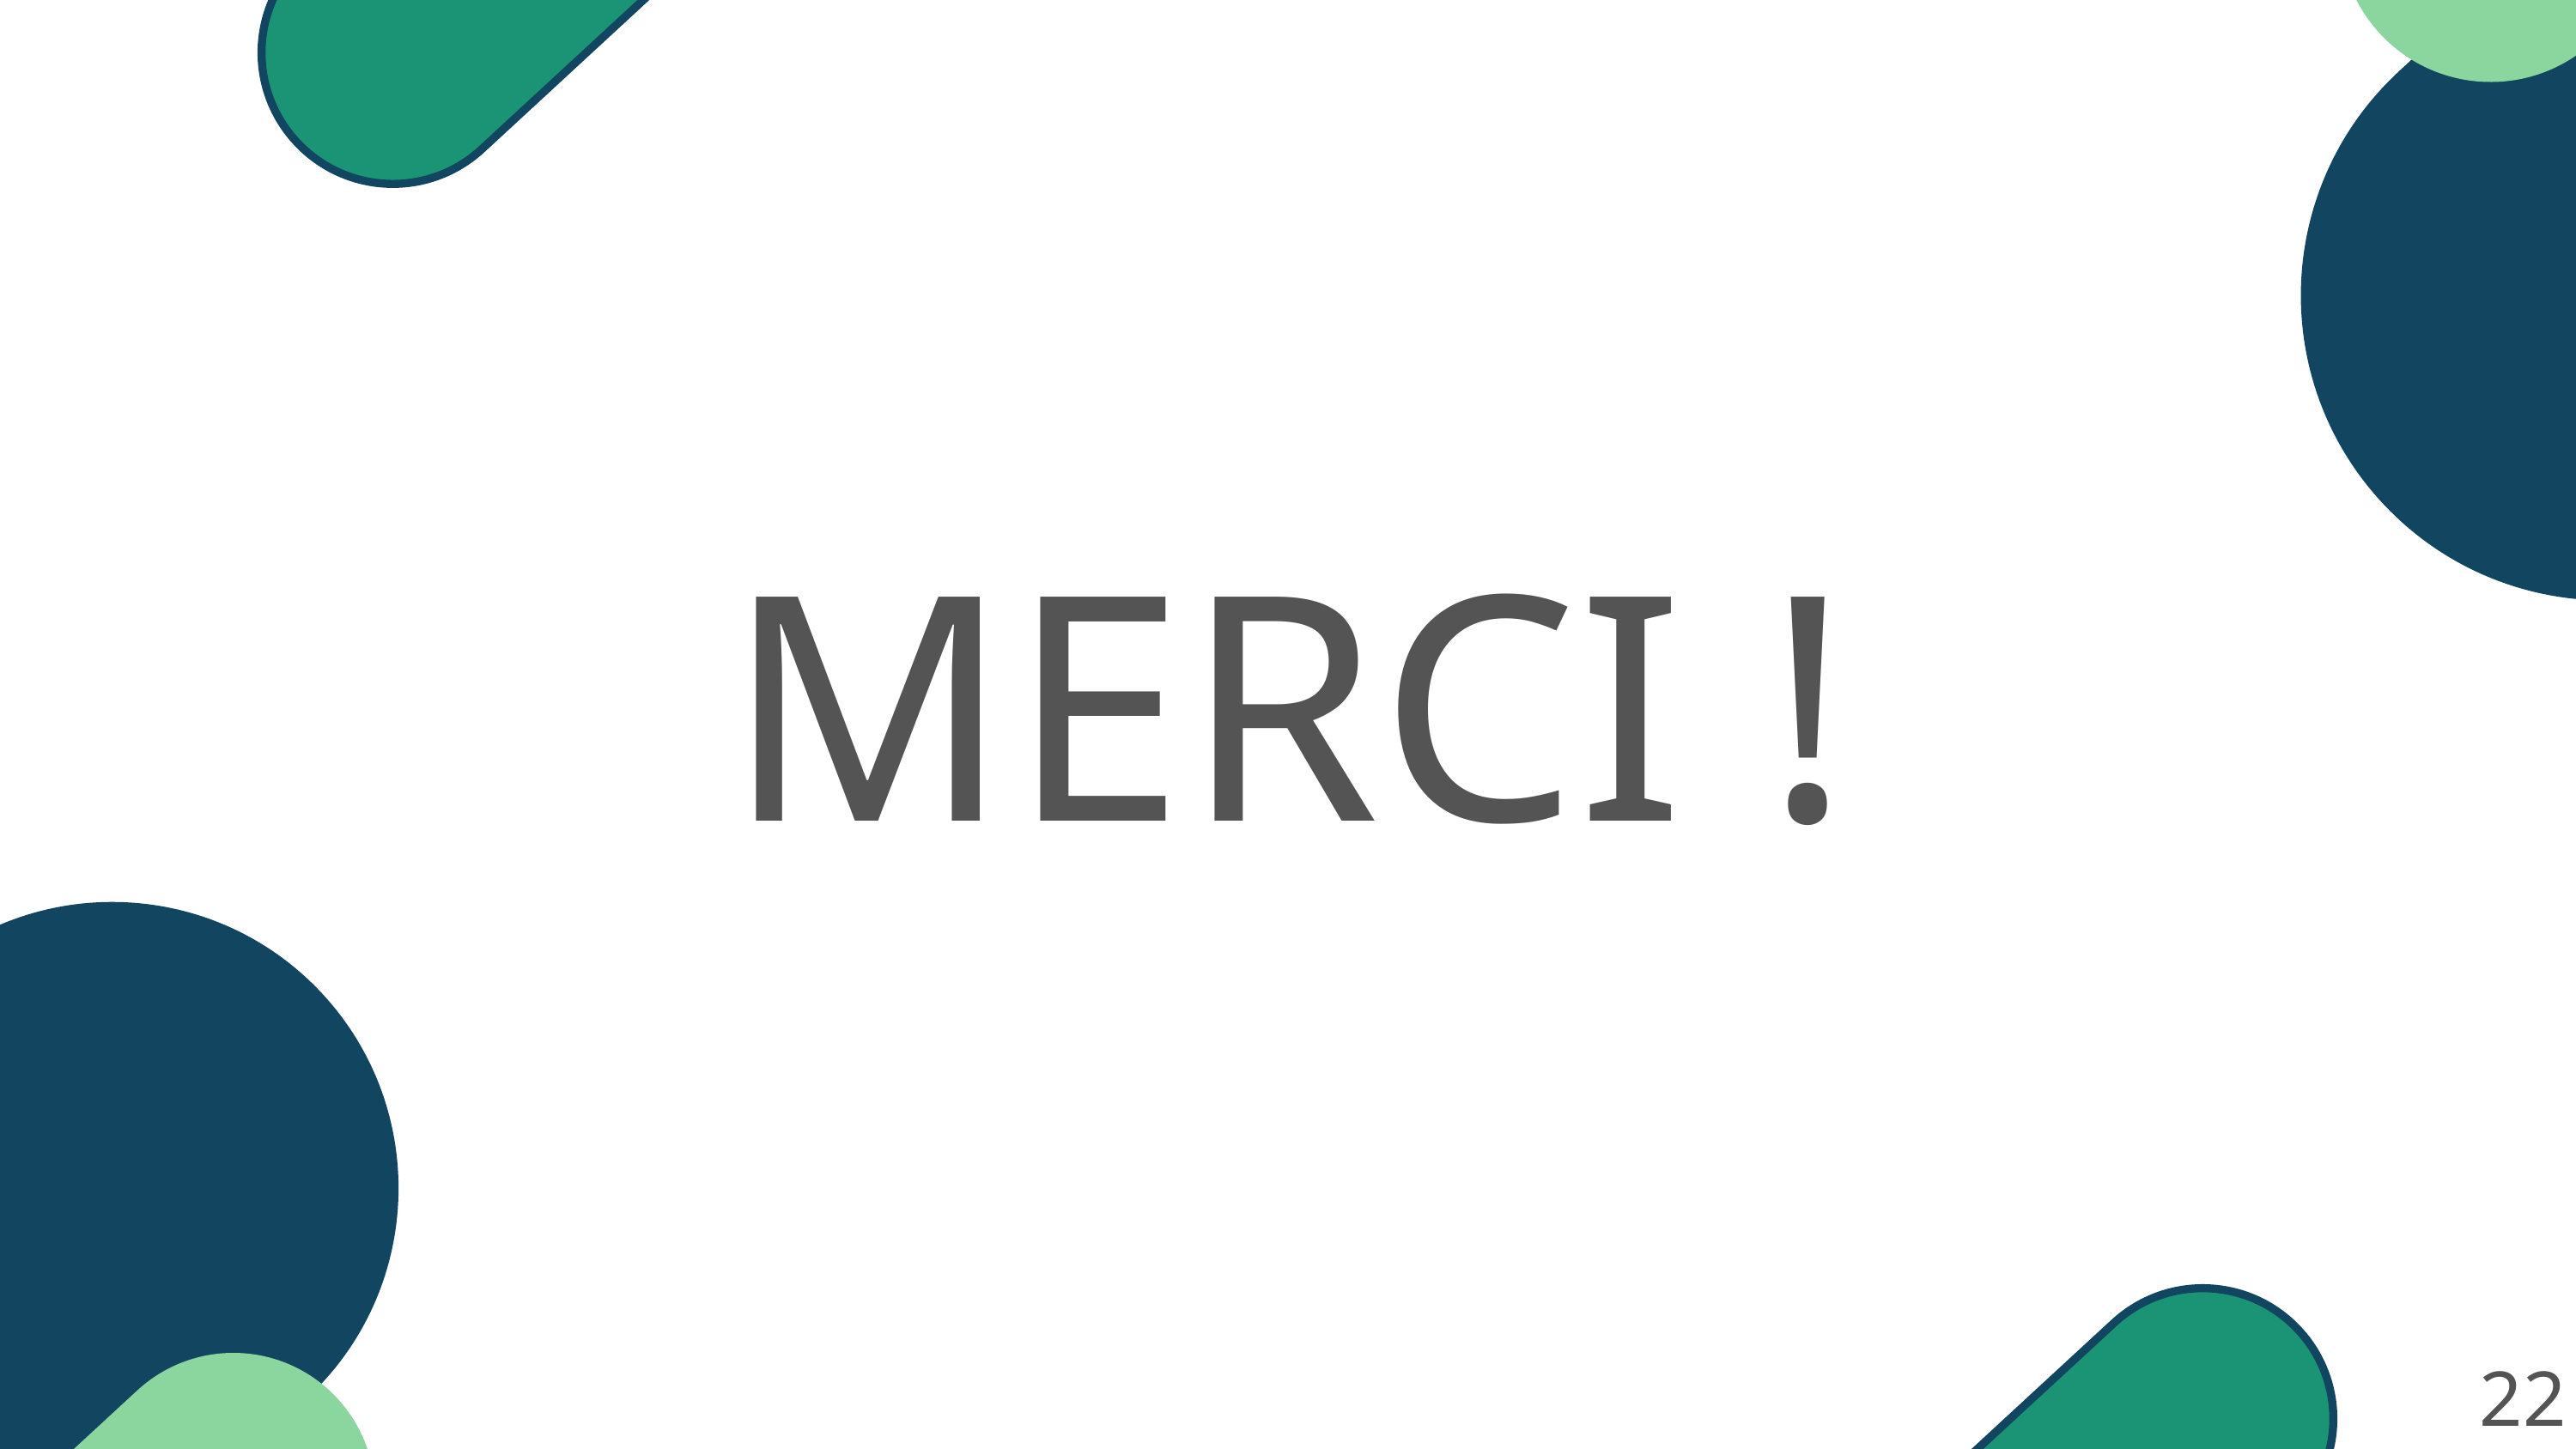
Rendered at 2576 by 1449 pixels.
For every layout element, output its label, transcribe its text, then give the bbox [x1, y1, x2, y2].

text_box MERCI ! [427, 616, 2149, 884]
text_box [0, 1095, 475, 1449]
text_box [226, 0, 752, 95]
text_box 22 [2470, 1376, 2576, 1441]
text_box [2220, 0, 2576, 394]
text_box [1844, 1376, 2368, 1449]
